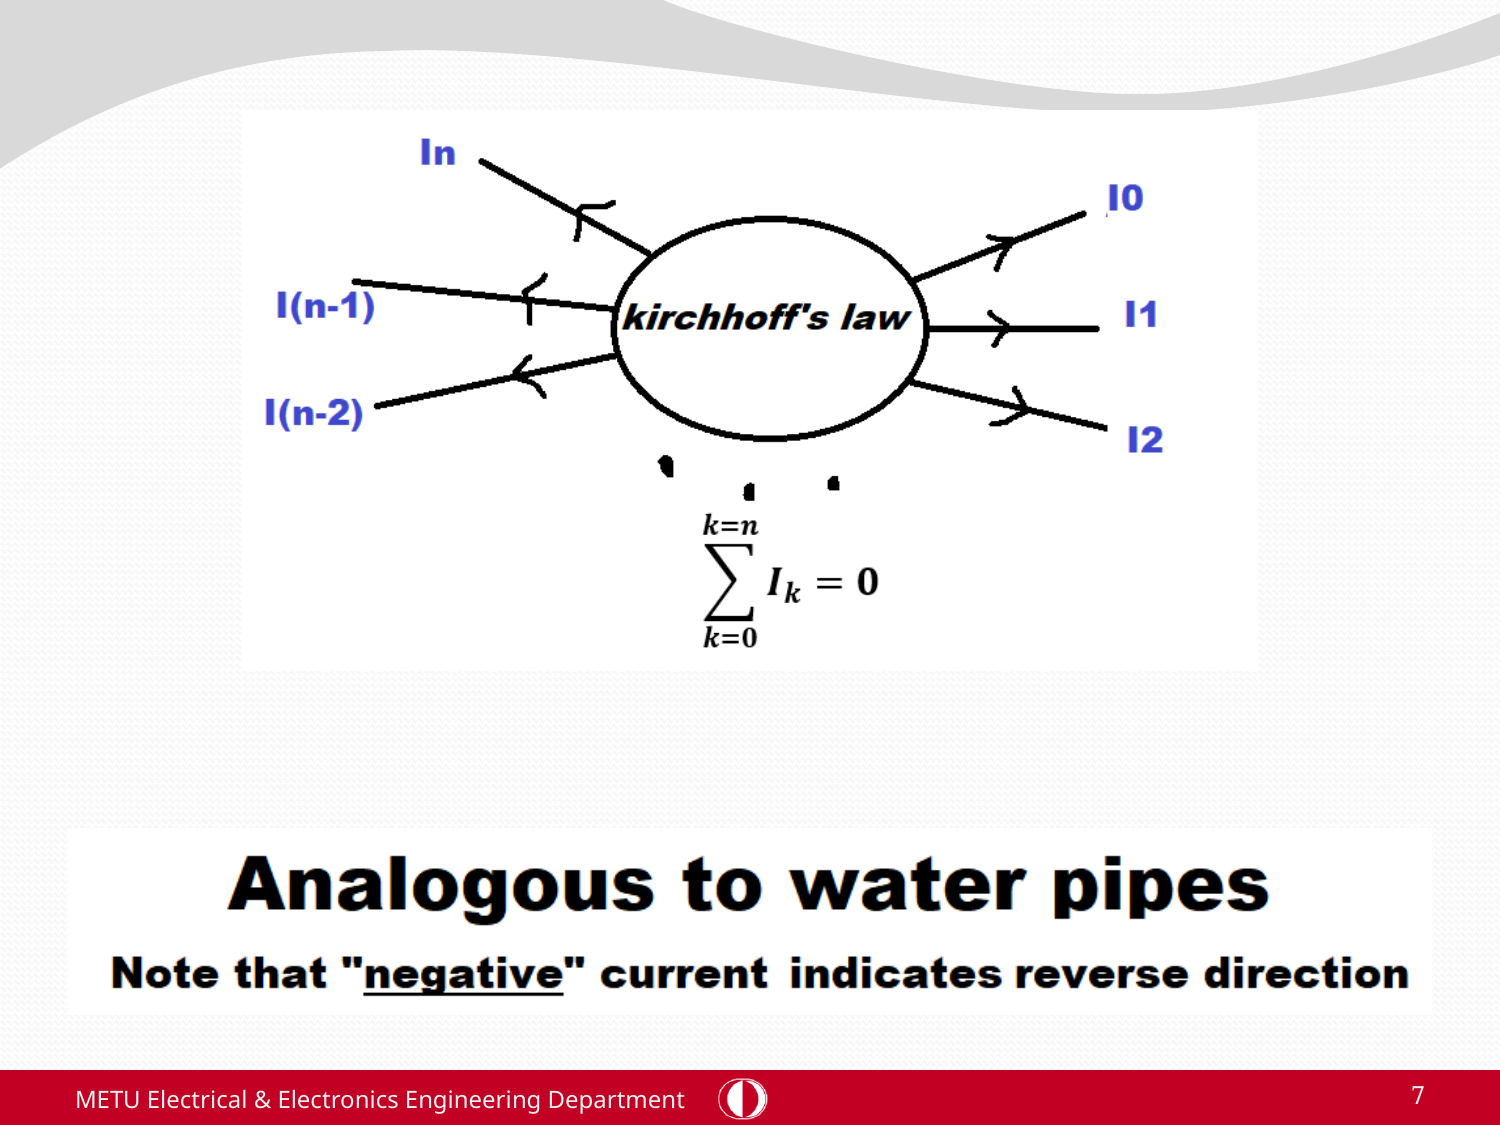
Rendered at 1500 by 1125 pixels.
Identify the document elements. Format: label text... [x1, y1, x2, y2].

picture [242, 109, 1258, 671]
picture [68, 828, 1432, 1016]
slide_number METU Electrical & Electronics Engineering Department [75, 1070, 732, 1114]
slide_number 7 [1330, 1070, 1425, 1114]
picture [713, 1078, 781, 1122]
